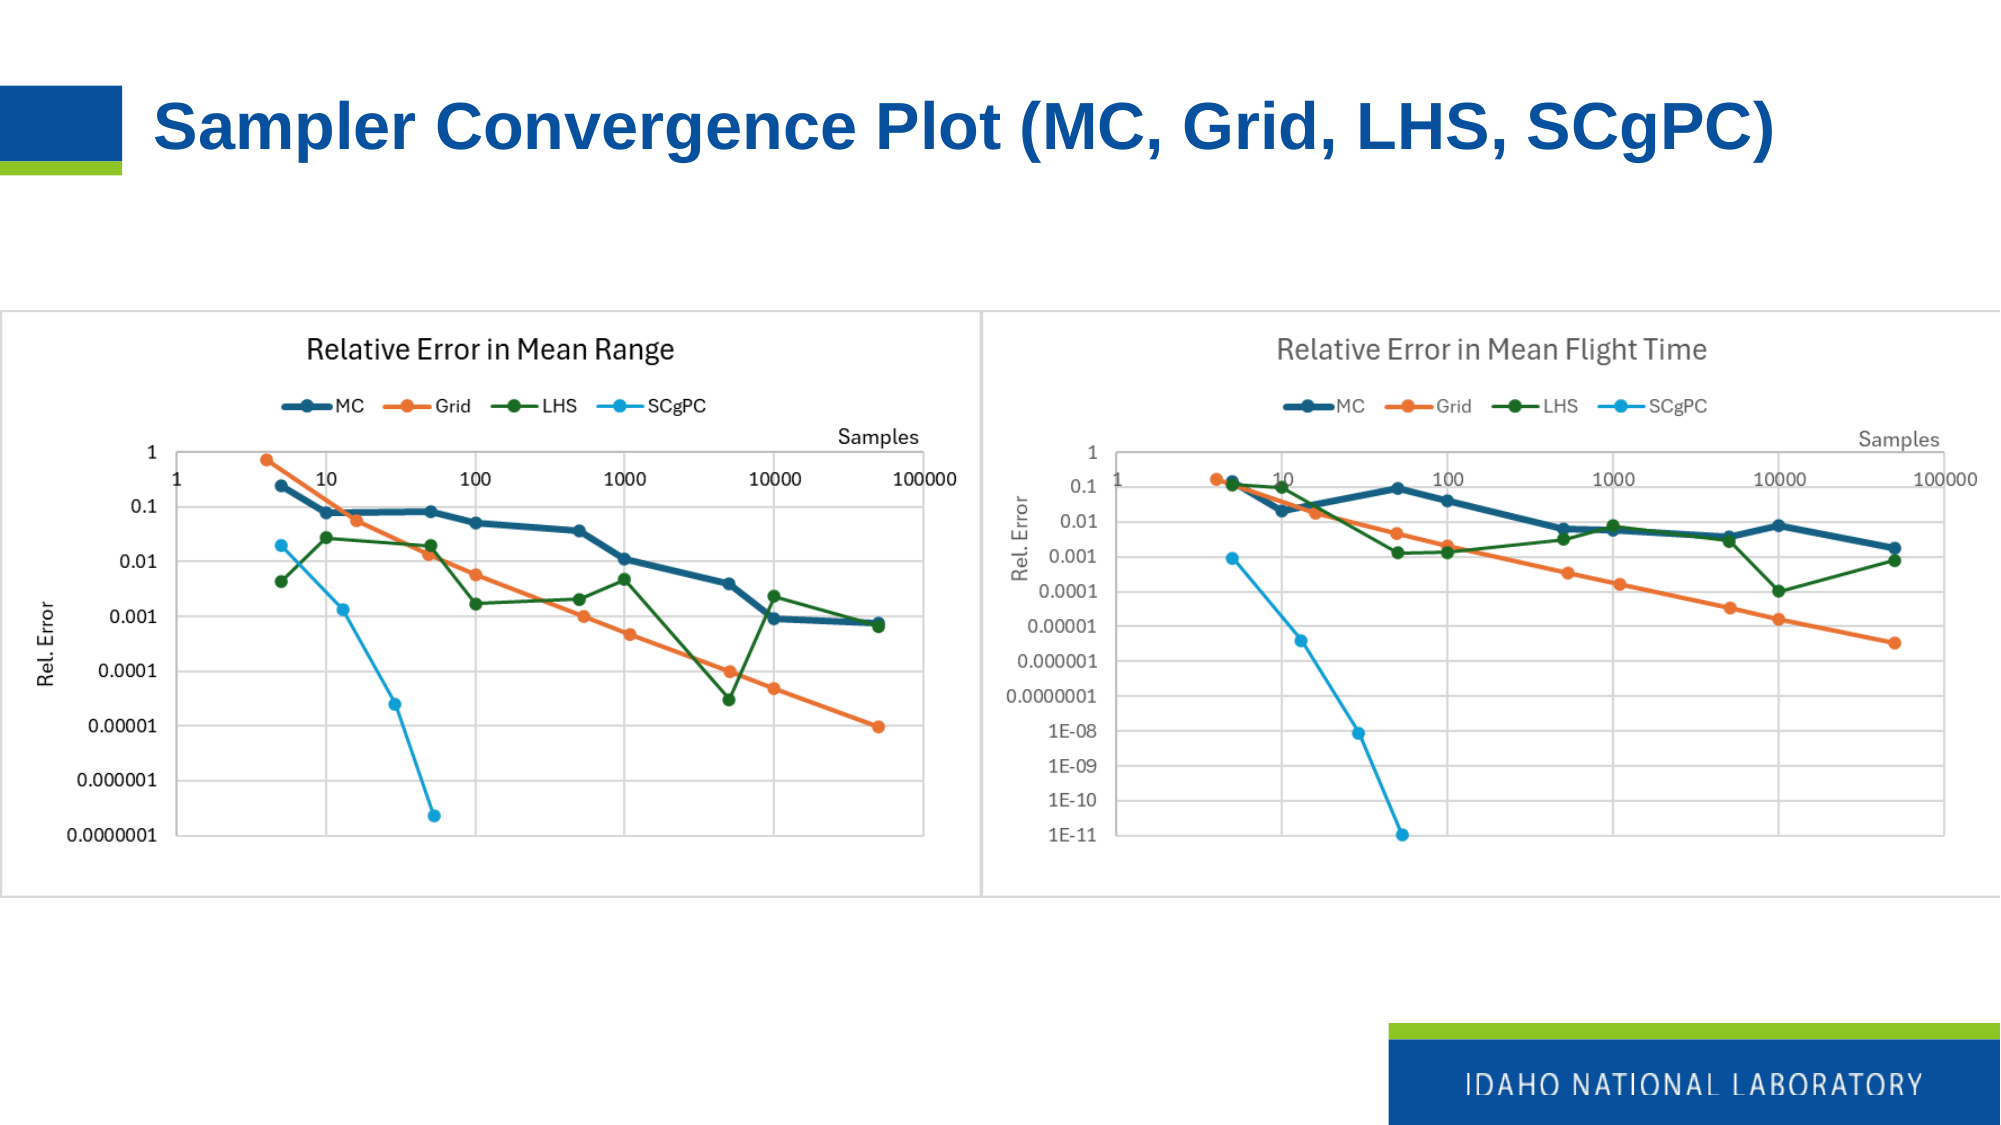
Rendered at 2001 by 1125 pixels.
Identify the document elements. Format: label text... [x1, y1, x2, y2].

picture [0, 310, 2000, 898]
title Sampler Convergence Plot (MC, Grid, LHS, SCgPC) [153, 91, 1863, 258]
